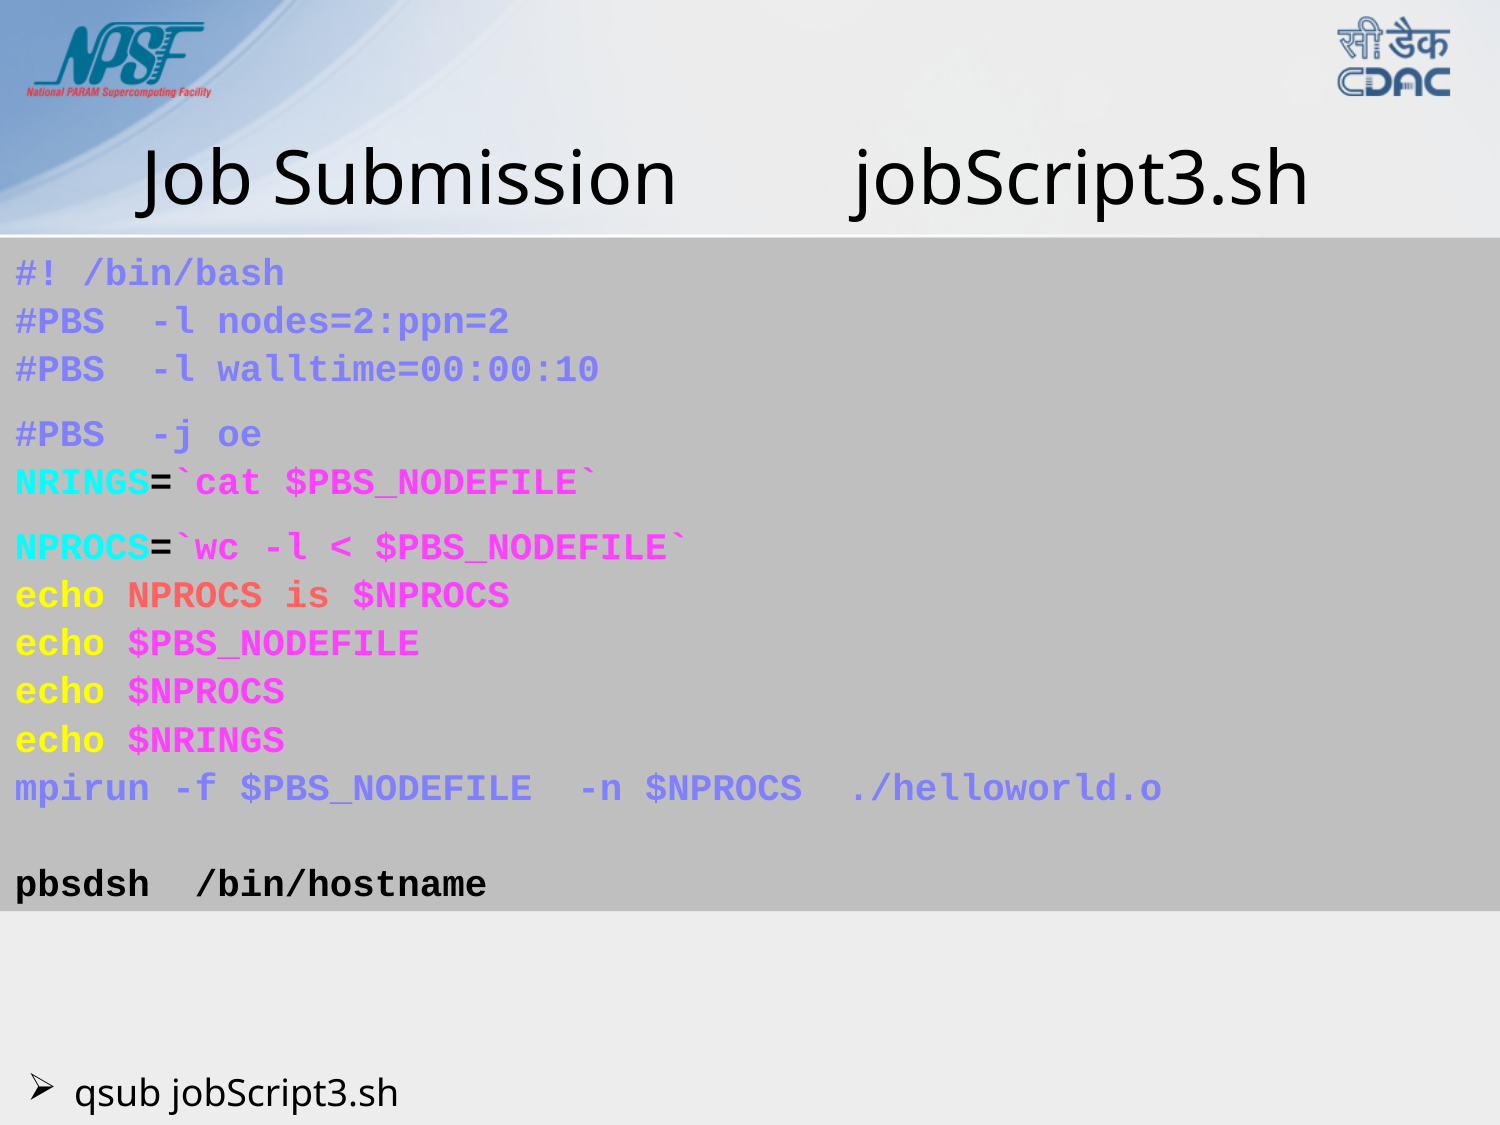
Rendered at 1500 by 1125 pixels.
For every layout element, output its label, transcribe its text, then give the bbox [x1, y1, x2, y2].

picture [0, 912, 1500, 1125]
picture [0, 12, 1500, 237]
text_box Job Submission jobScript3.sh [0, 112, 1419, 237]
text_box qsub jobScript3.sh [12, 1061, 1500, 1122]
text_box #! /bin/bash #PBS -l nodes=2:ppn=2 #PBS -l walltime=00:00:10 #PBS -j oe NRINGS=`cat $PBS_NODEFILE` NPROCS=`wc -l < $PBS_NODEFILE` echo NPROCS is $NPROCS echo $PBS_NODEFILE echo $NPROCS echo $NRINGS mpirun -f $PBS_NODEFILE -n $NPROCS ./helloworld.o pbsdsh /bin/hostname [0, 237, 1500, 912]
